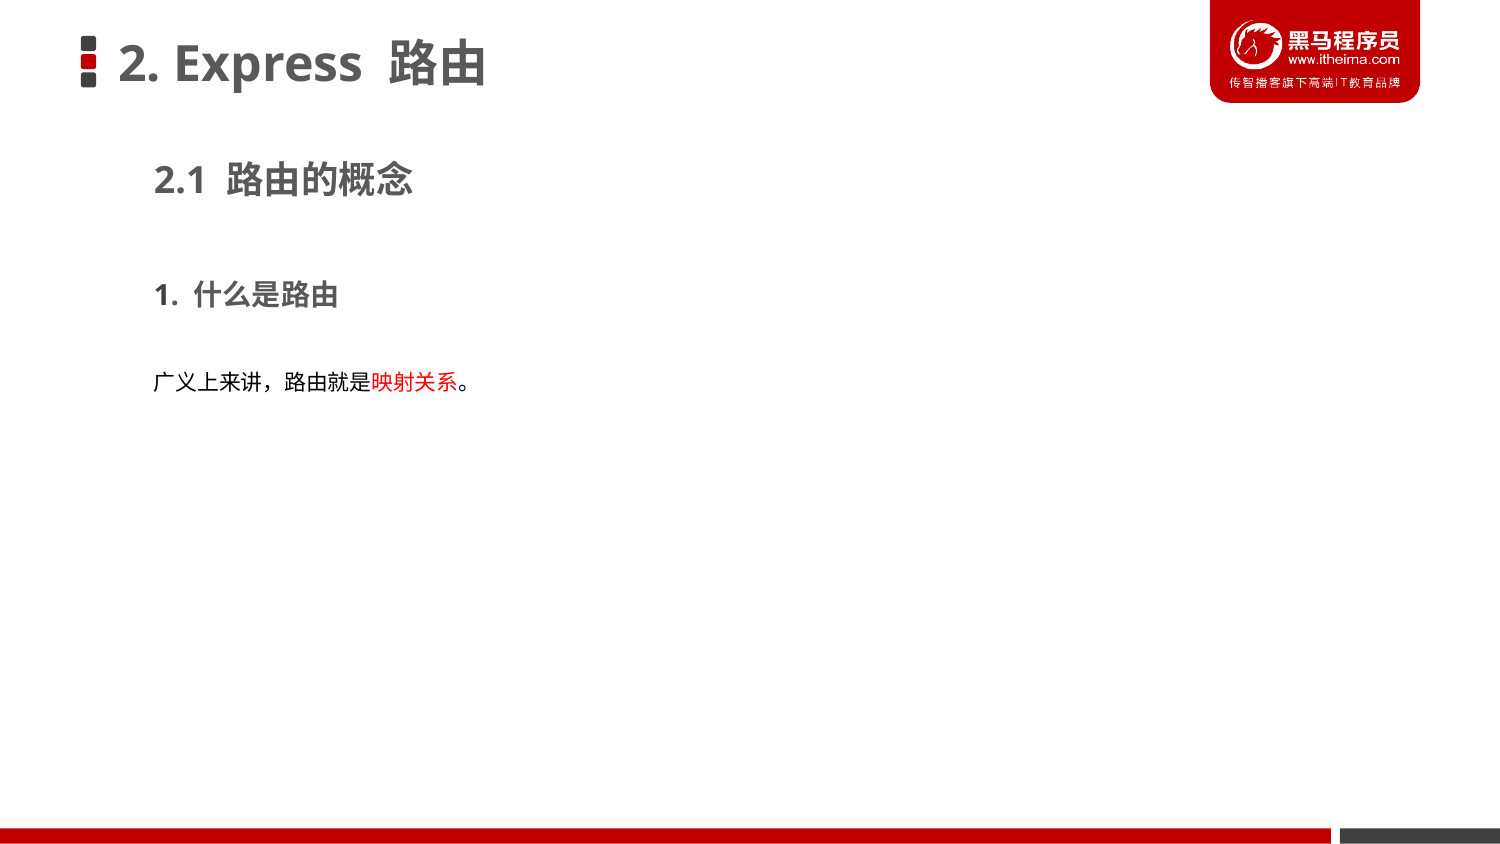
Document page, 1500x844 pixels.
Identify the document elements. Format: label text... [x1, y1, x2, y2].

title 2. Express 路由 [103, 0, 1209, 130]
list 广义上来讲，路由就是映射关系。 [139, 348, 1294, 548]
text_box 1. 什么是路由 [139, 273, 1204, 320]
list 2.1 路由的概念 [139, 153, 1209, 243]
picture [1211, 11, 1419, 97]
